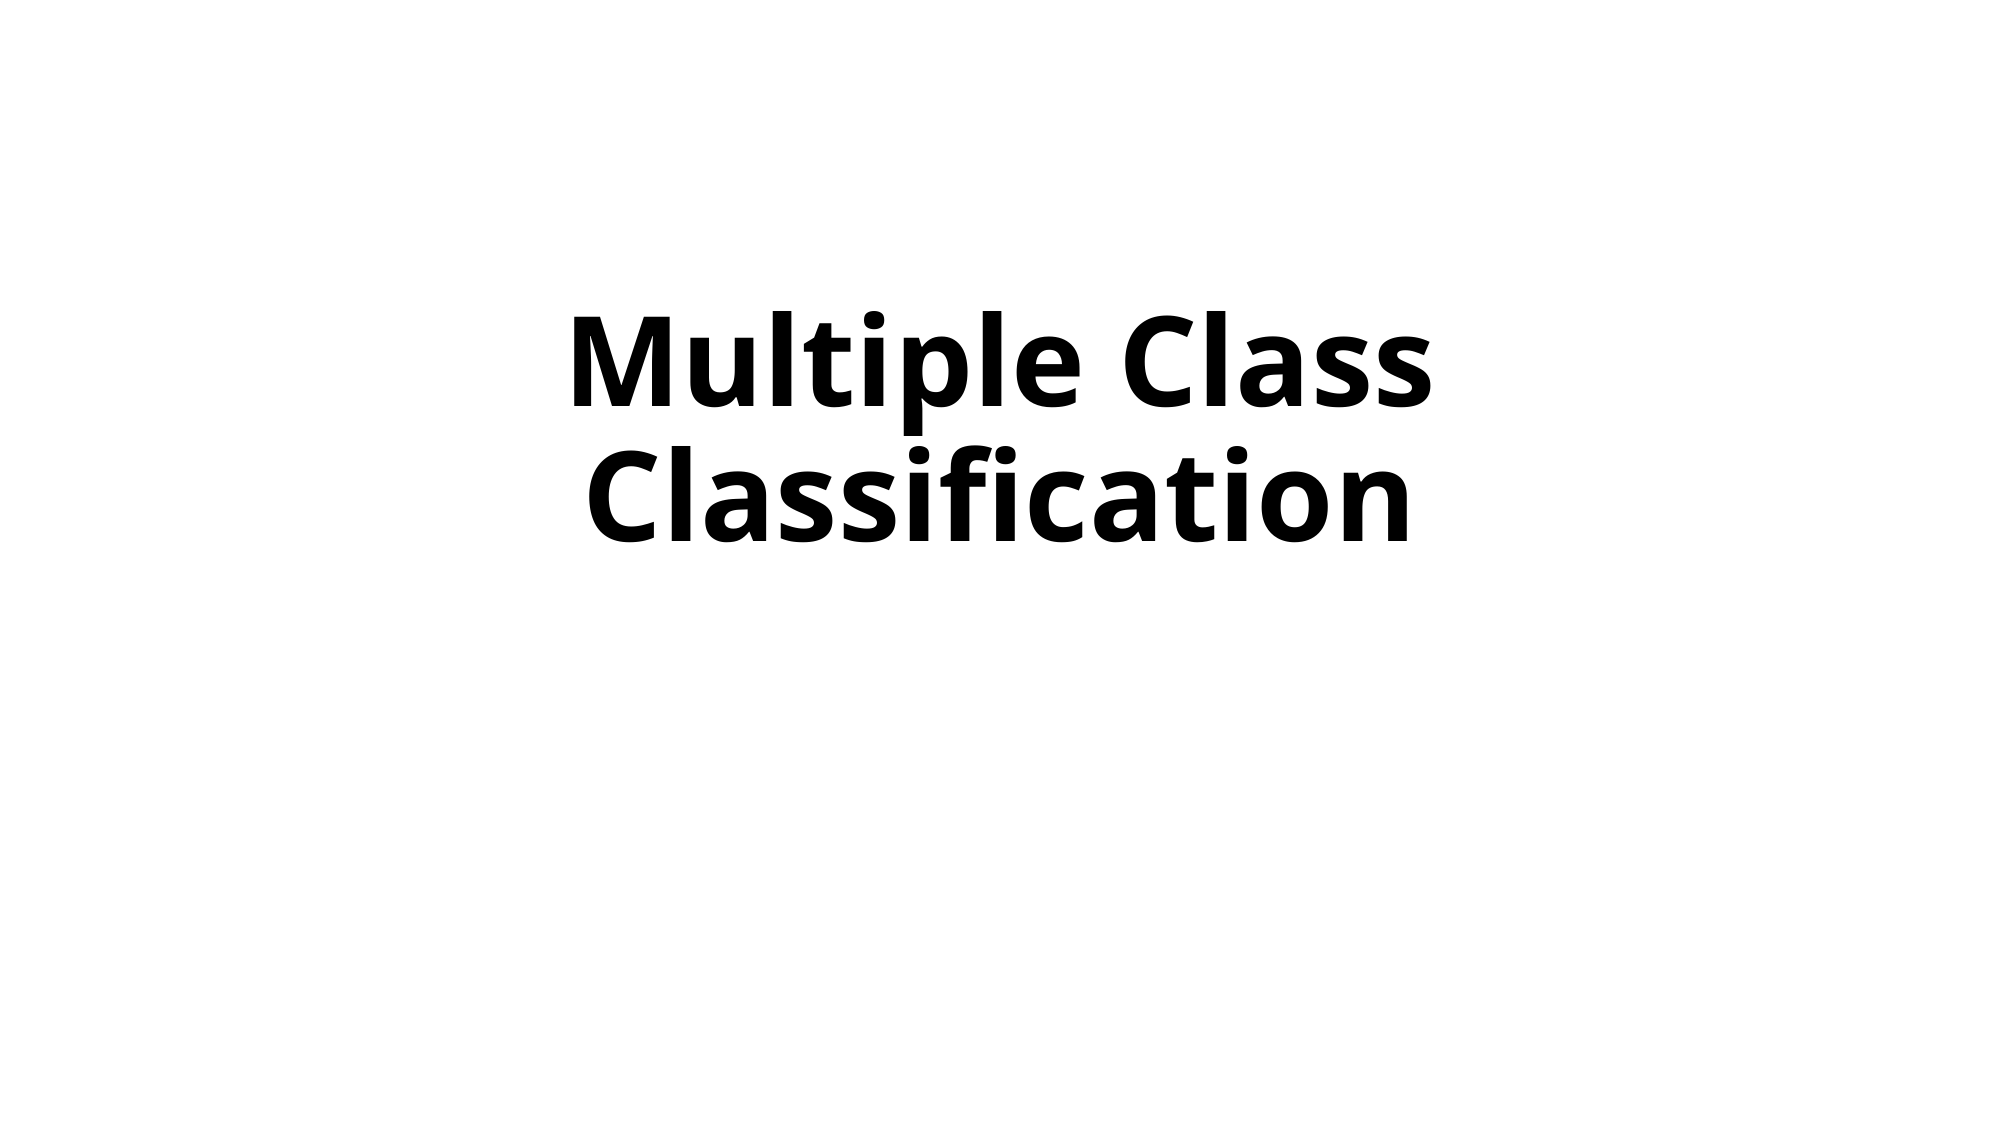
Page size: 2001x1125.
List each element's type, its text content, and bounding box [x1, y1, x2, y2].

title Multiple Class Classification [249, 184, 1750, 576]
